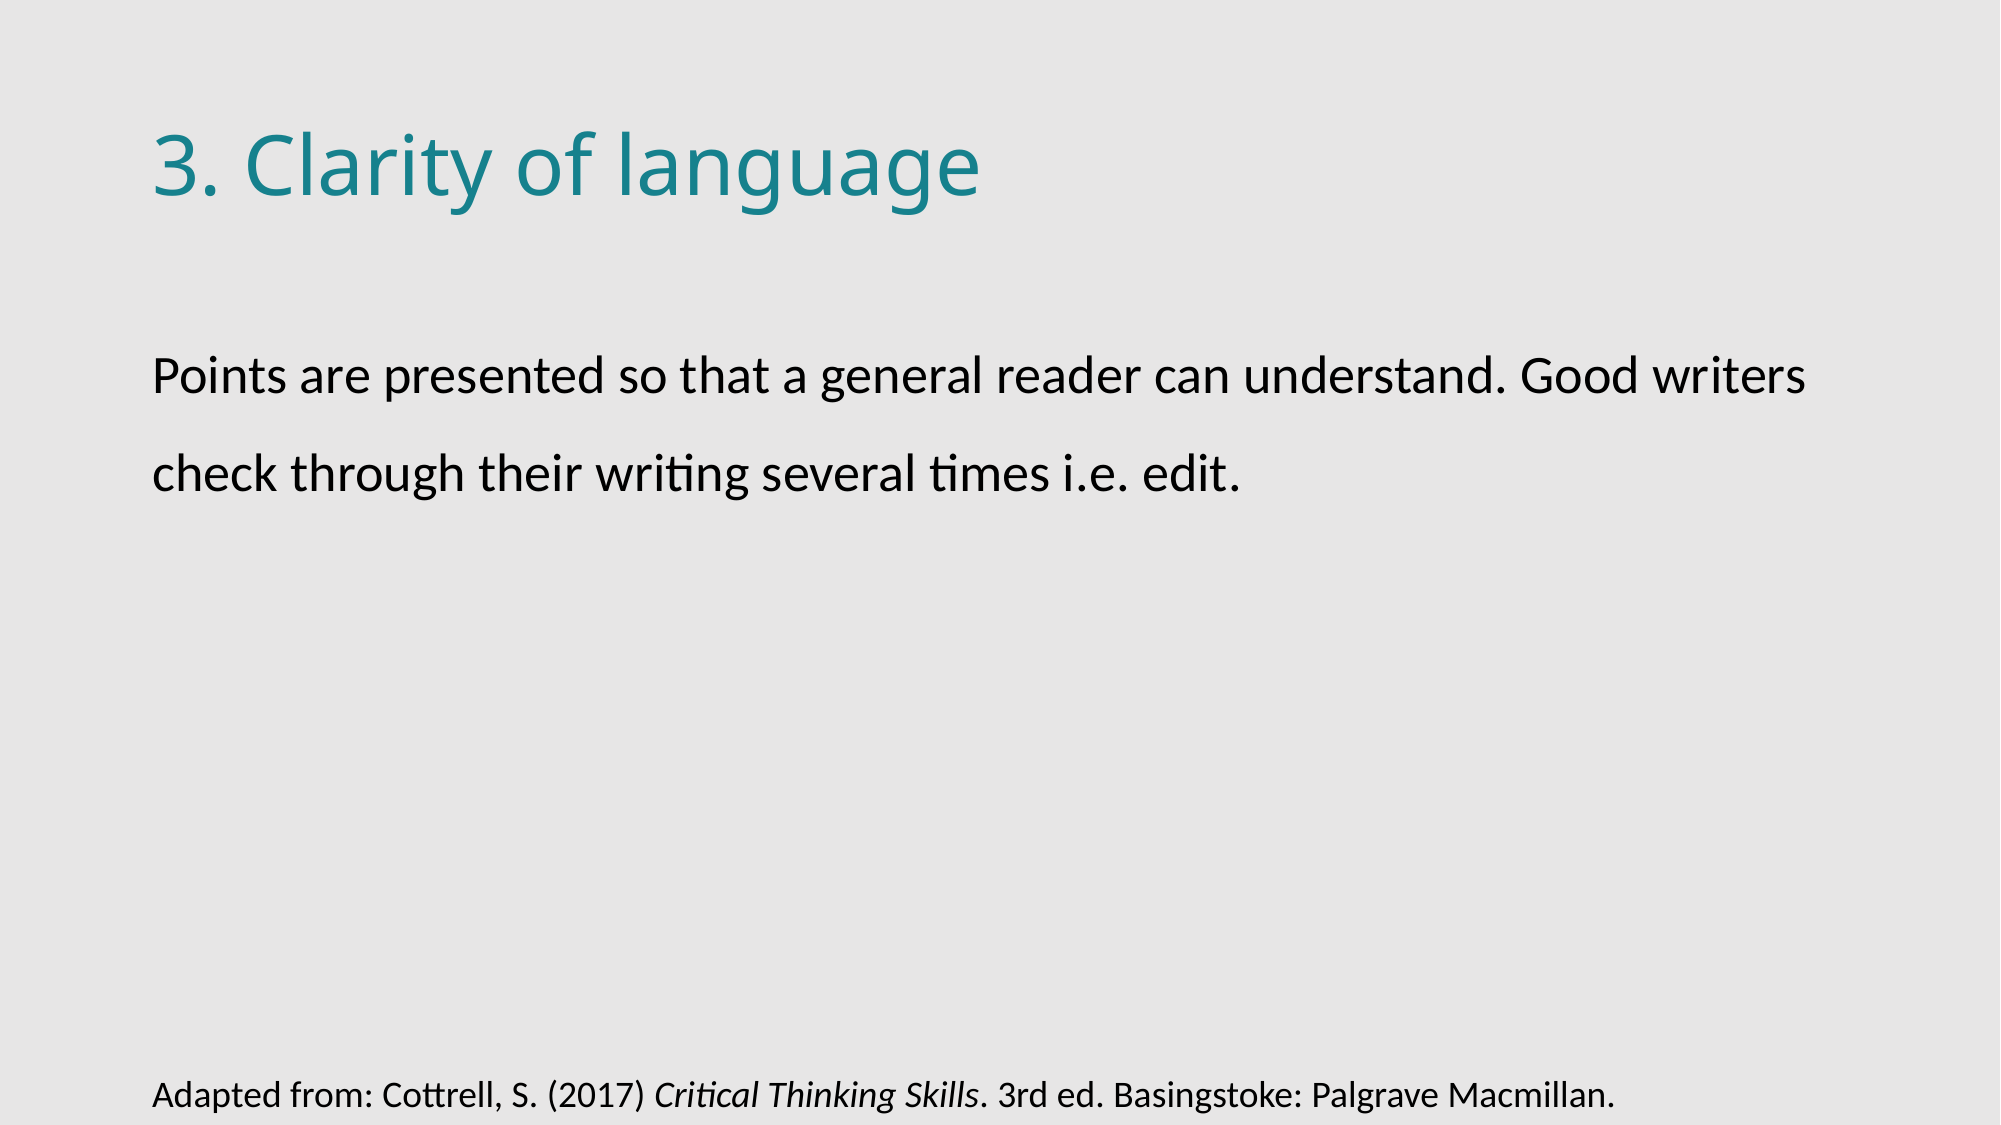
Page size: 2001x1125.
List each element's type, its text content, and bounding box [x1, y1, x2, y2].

title 3. Clarity of language [137, 59, 1863, 278]
list Points are presented so that a general reader can understand. Good writers check through their writing several times i.e. edit. [137, 299, 1863, 1014]
text_box Adapted from: Cottrell, S. (2017) Critical Thinking Skills. 3rd ed. Basingstoke: Palgrave Macmillan.​ [137, 1062, 1863, 1123]
